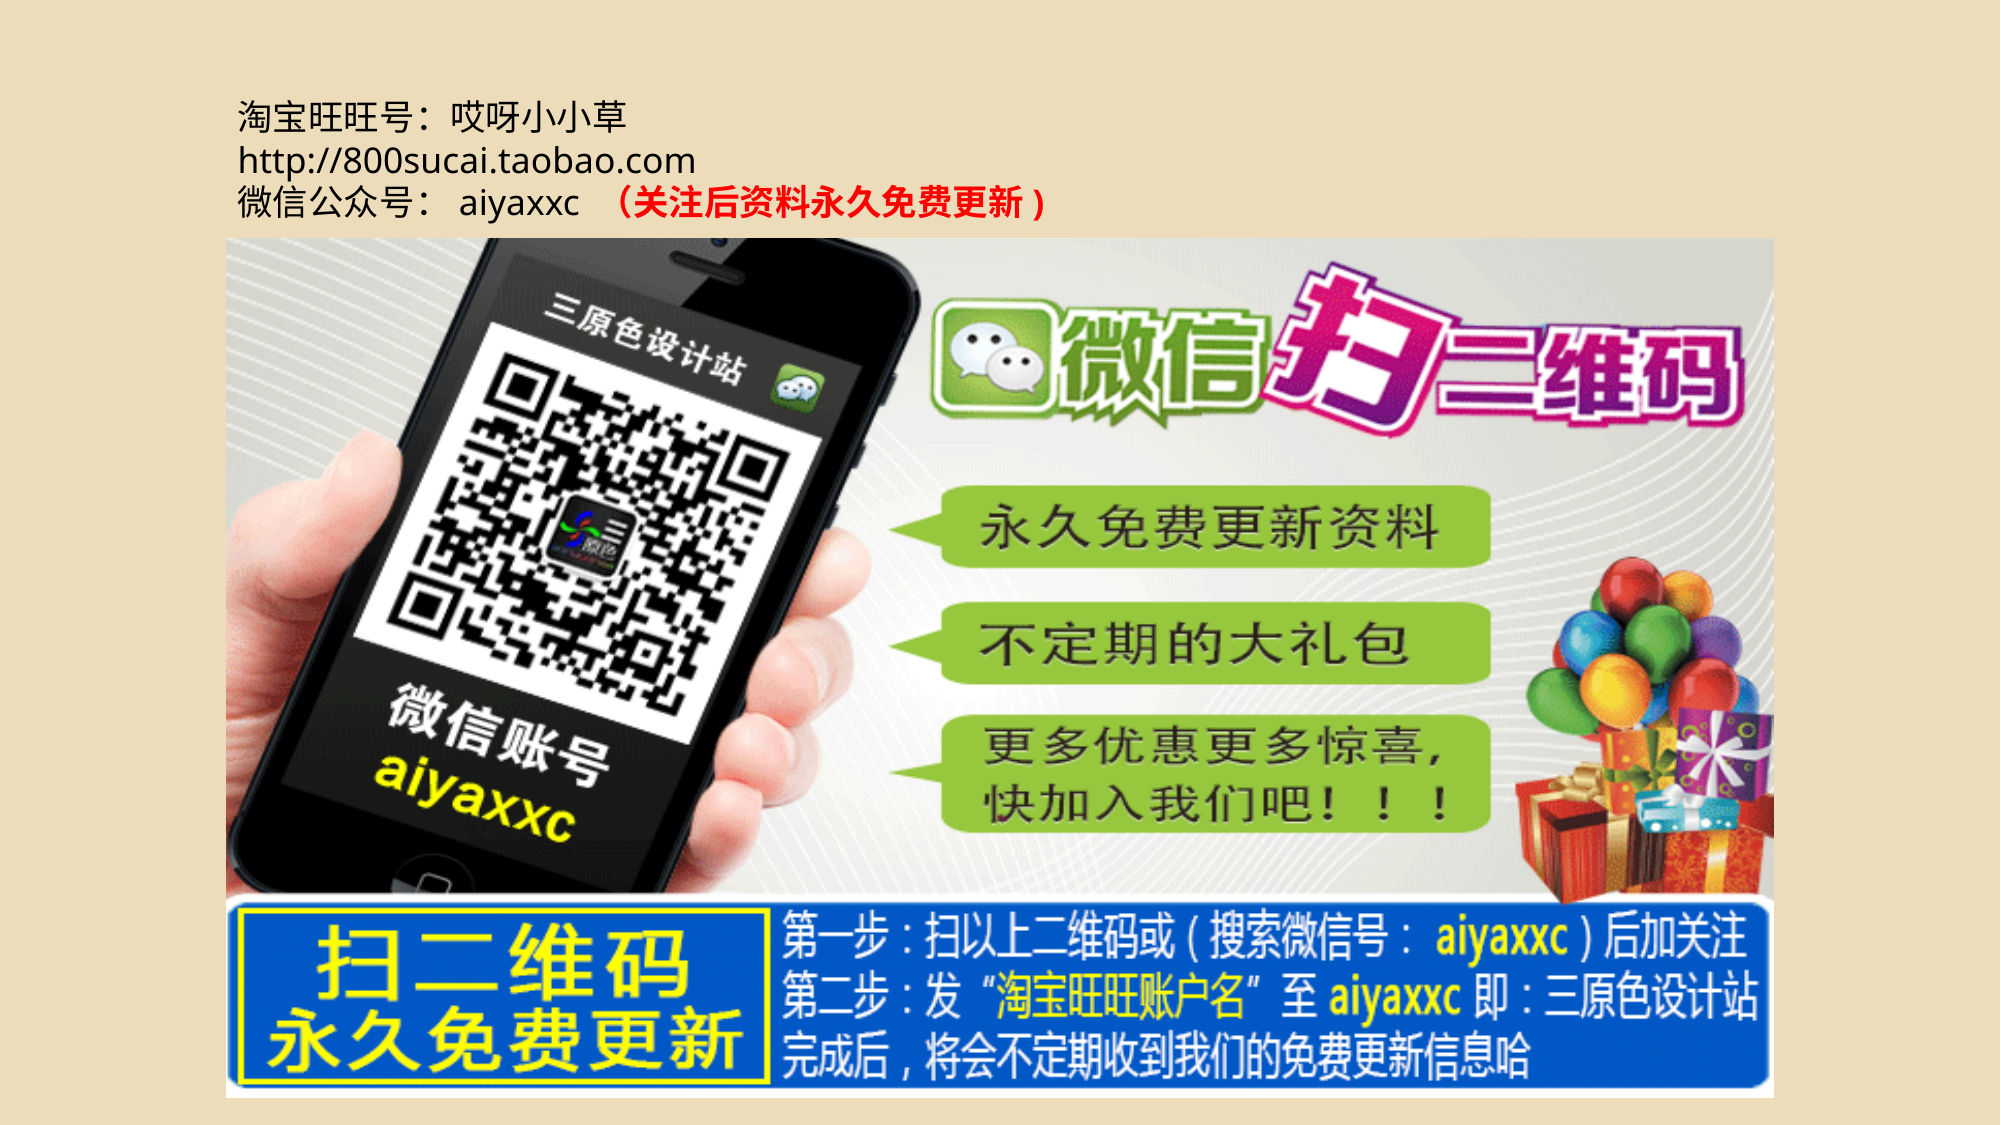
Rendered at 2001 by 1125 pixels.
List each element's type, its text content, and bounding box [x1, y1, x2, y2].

text_box 淘宝旺旺号：哎呀小小草 http://800sucai.taobao.com 微信公众号：aiyaxxc （关注后资料永久免费更新) [226, 89, 1601, 229]
picture [226, 238, 1774, 1098]
